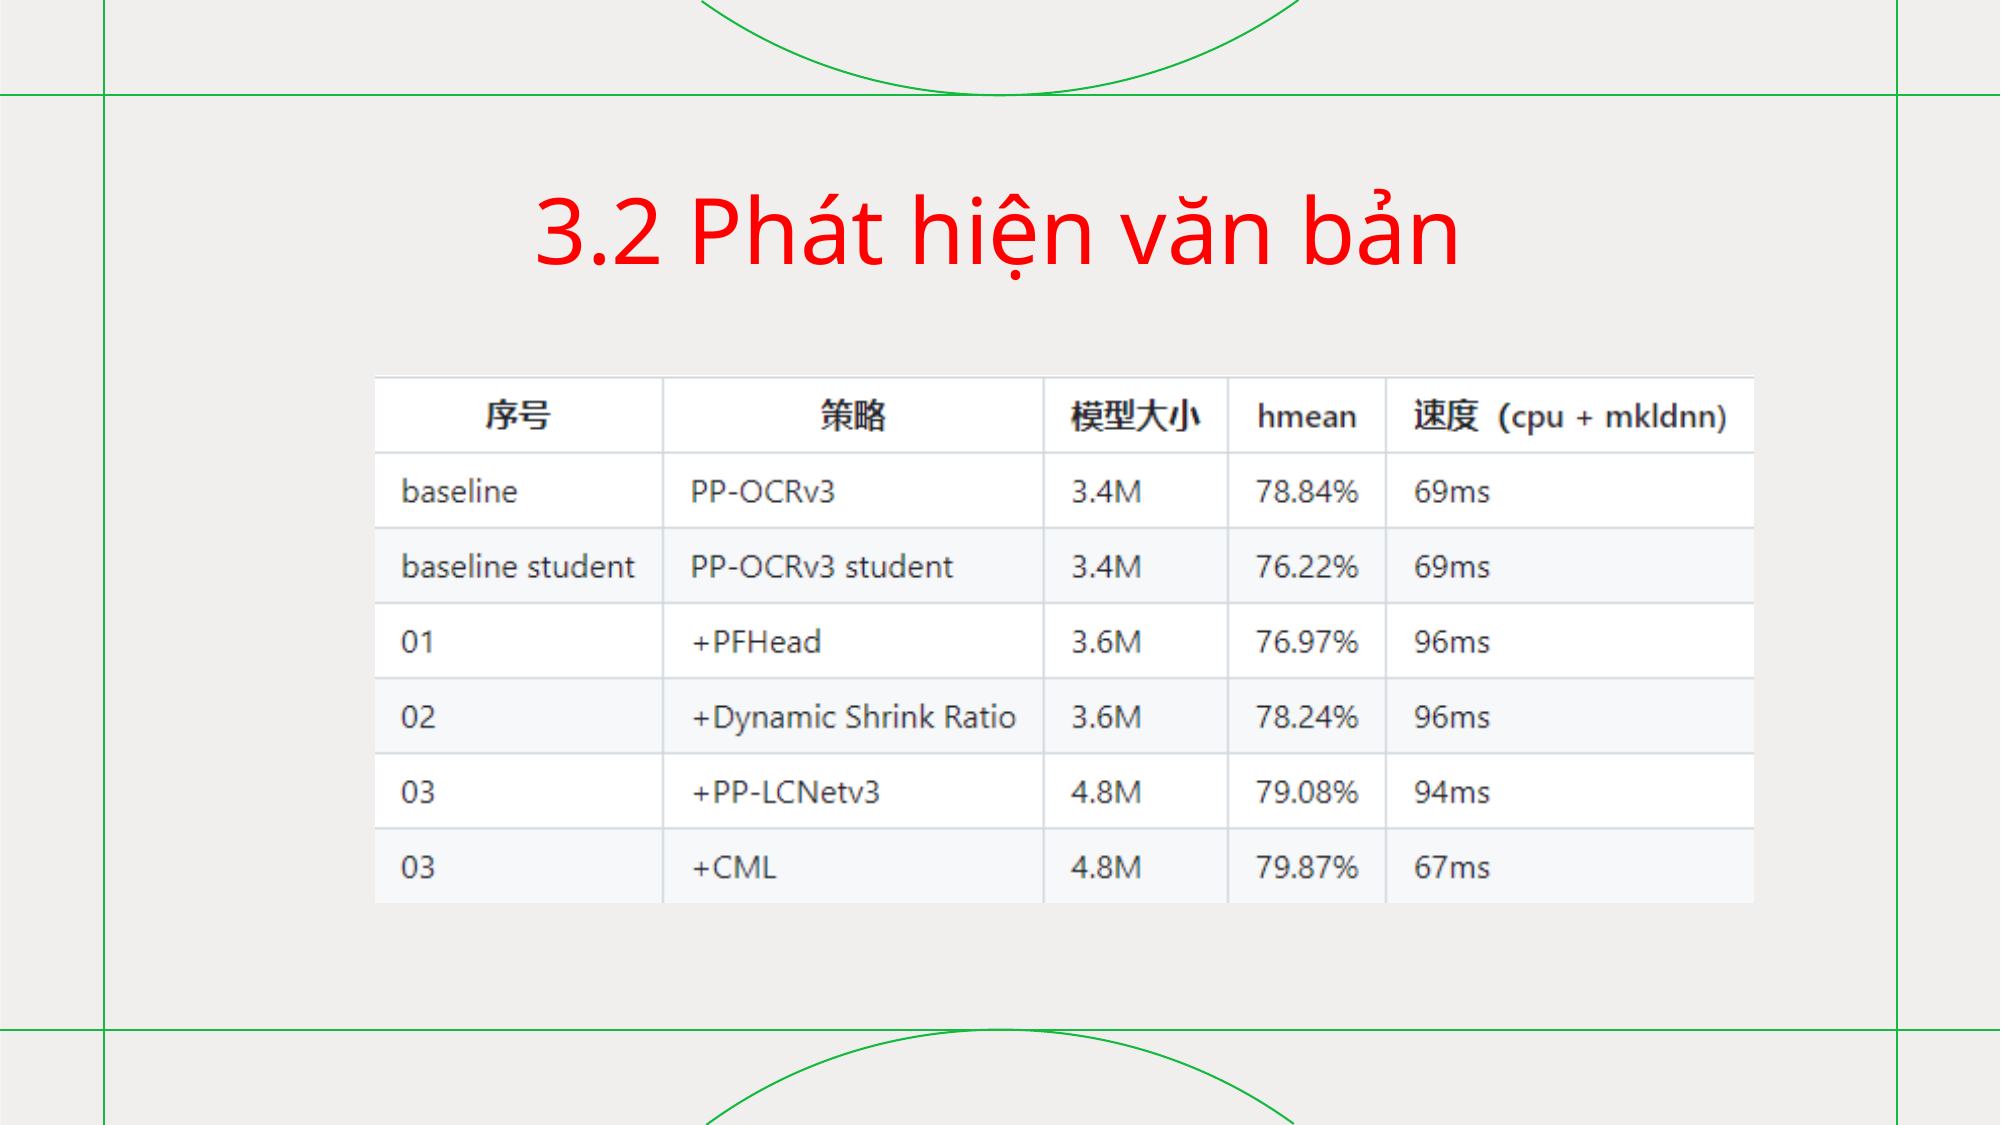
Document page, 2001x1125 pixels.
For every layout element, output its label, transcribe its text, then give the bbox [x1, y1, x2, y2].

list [375, 375, 1754, 903]
title 3.2 Phát hiện văn bản [137, 119, 1863, 337]
